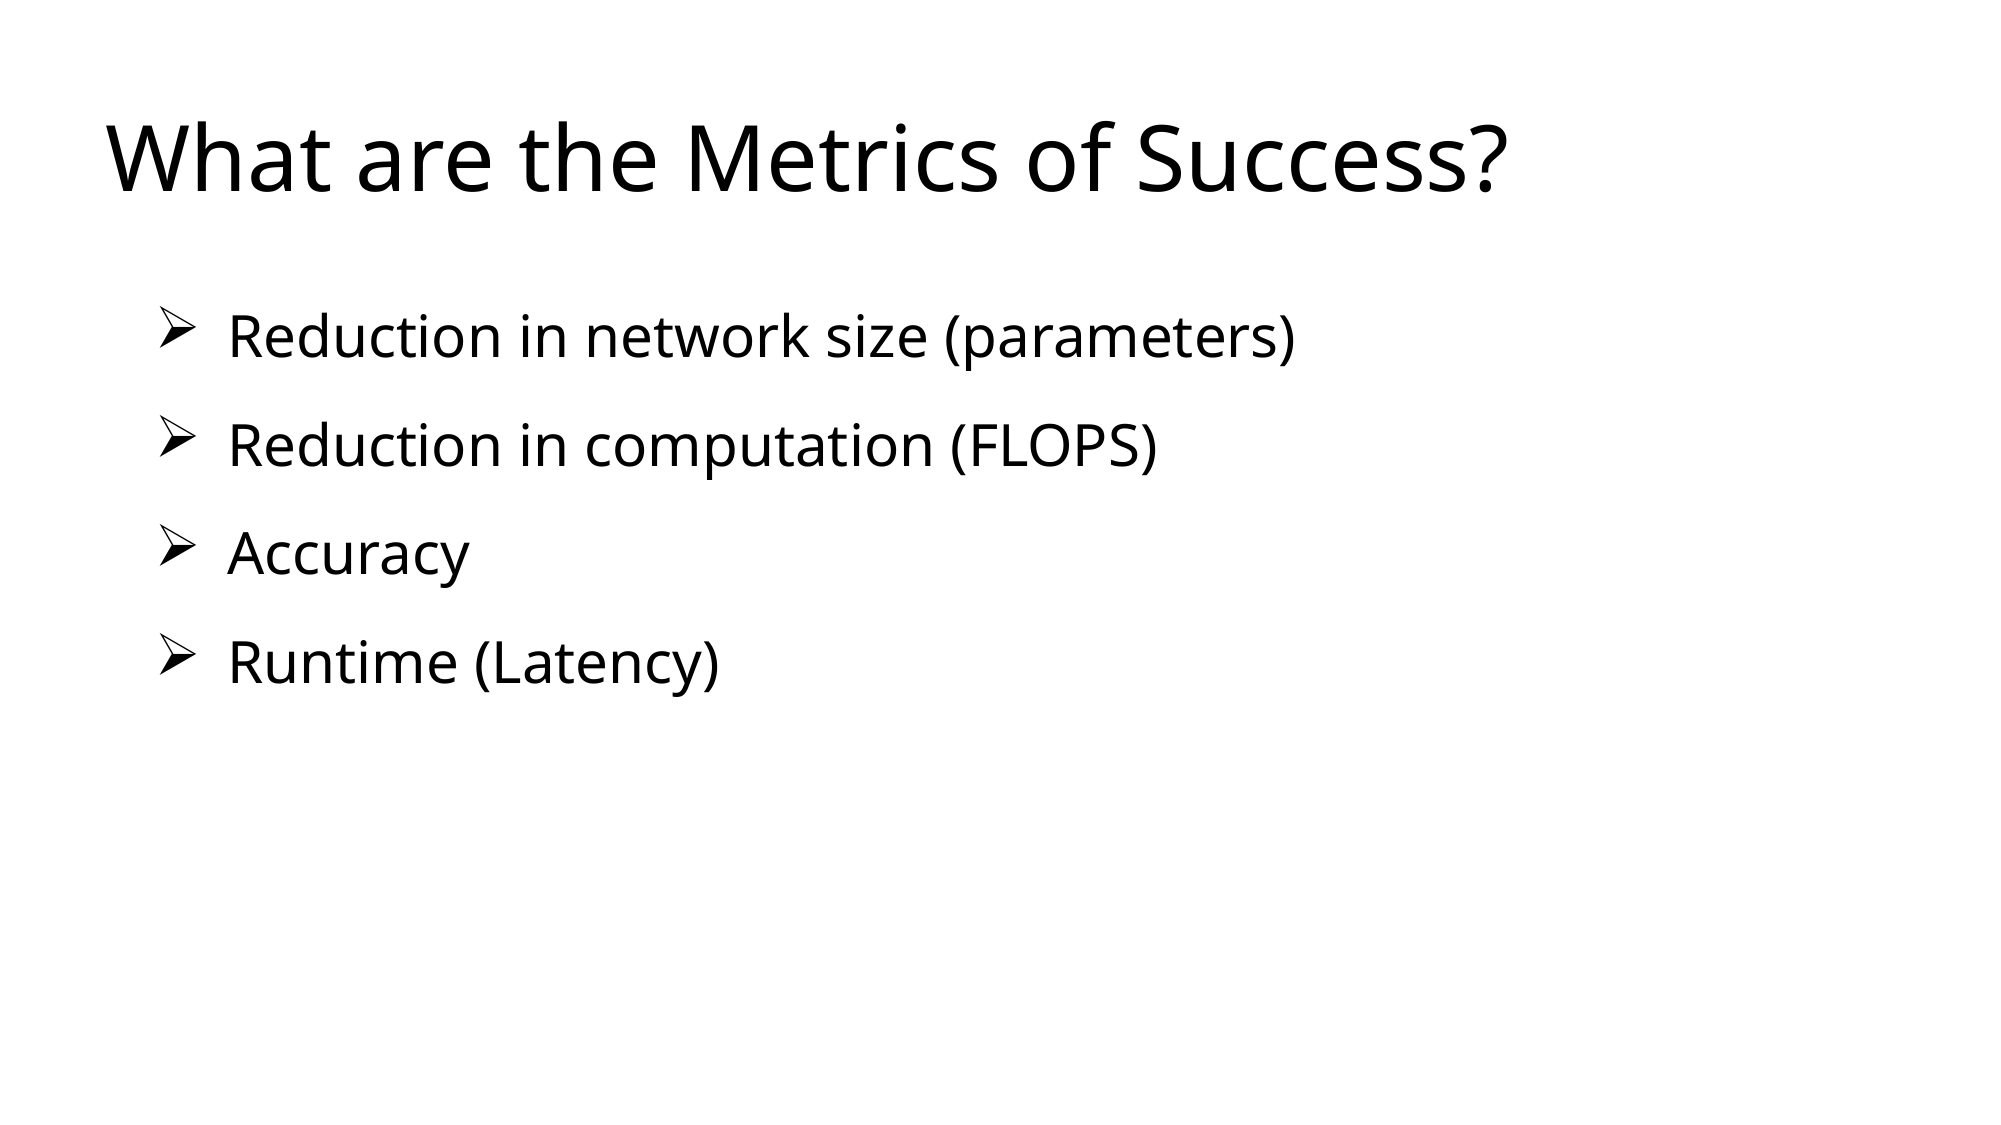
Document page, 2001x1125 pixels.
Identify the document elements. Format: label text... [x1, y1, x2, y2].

list Reduction in network size (parameters) Reduction in computation (FLOPS) Accuracy Runtime (Latency) [137, 299, 1863, 1014]
title What are the Metrics of Success? [90, 52, 1863, 271]
